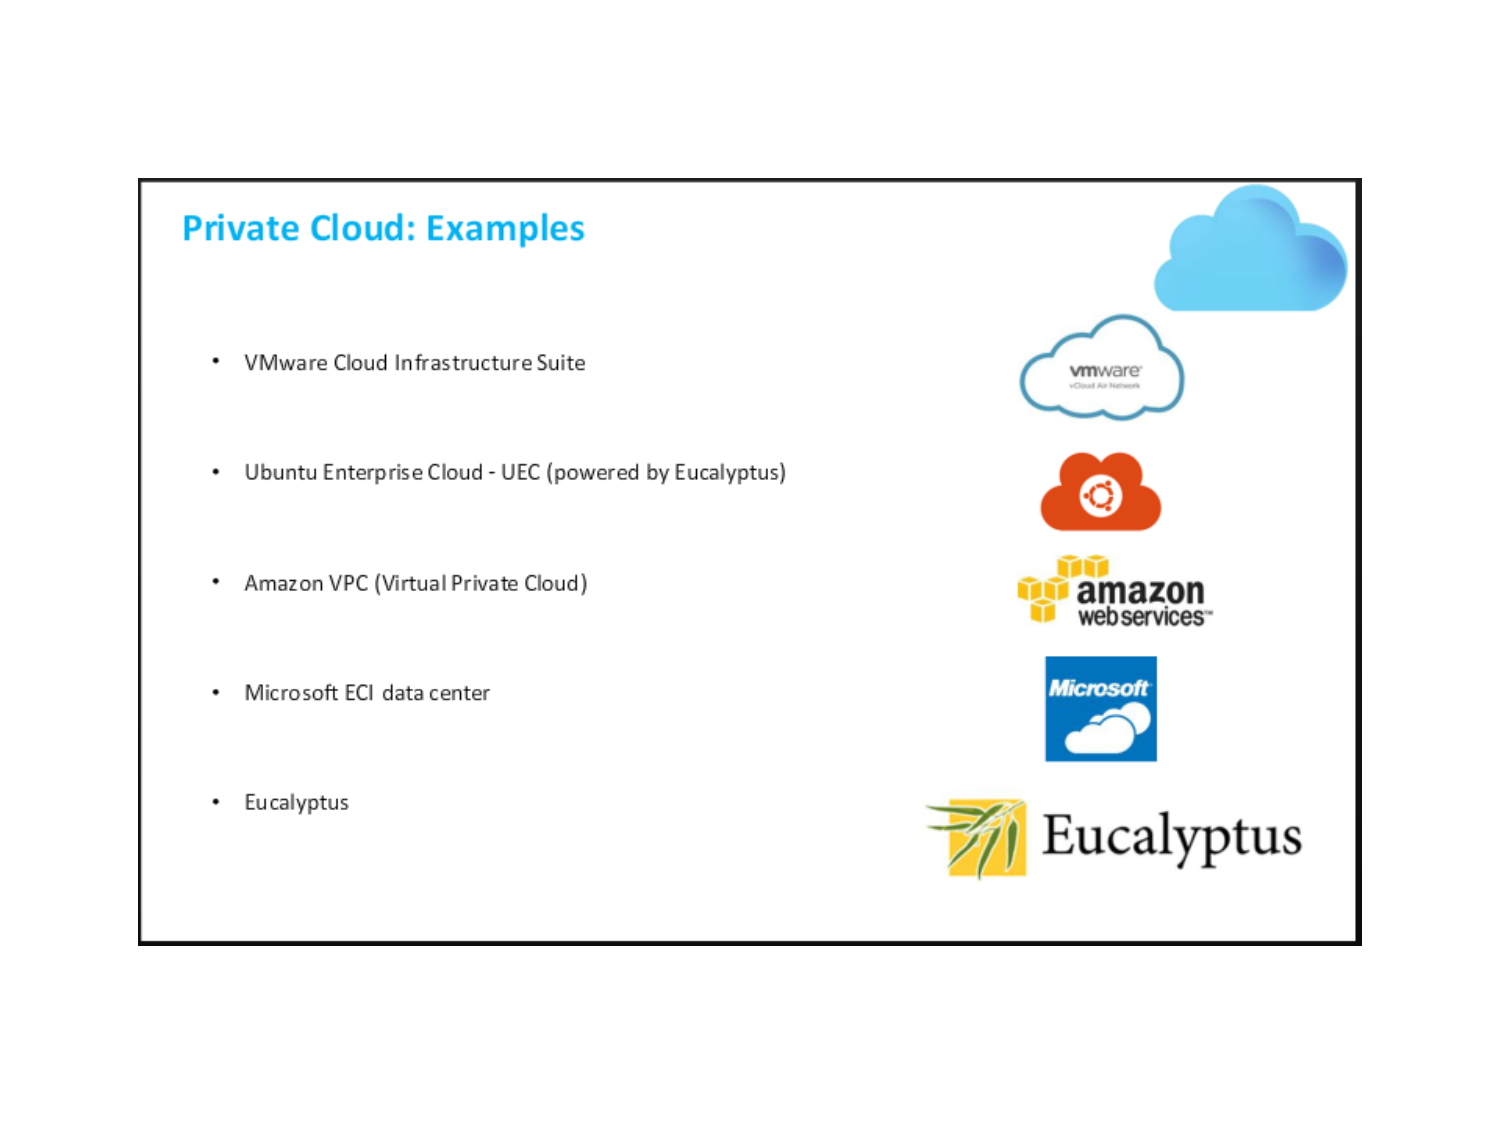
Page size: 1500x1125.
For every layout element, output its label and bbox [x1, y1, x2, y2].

picture [138, 178, 1362, 947]
